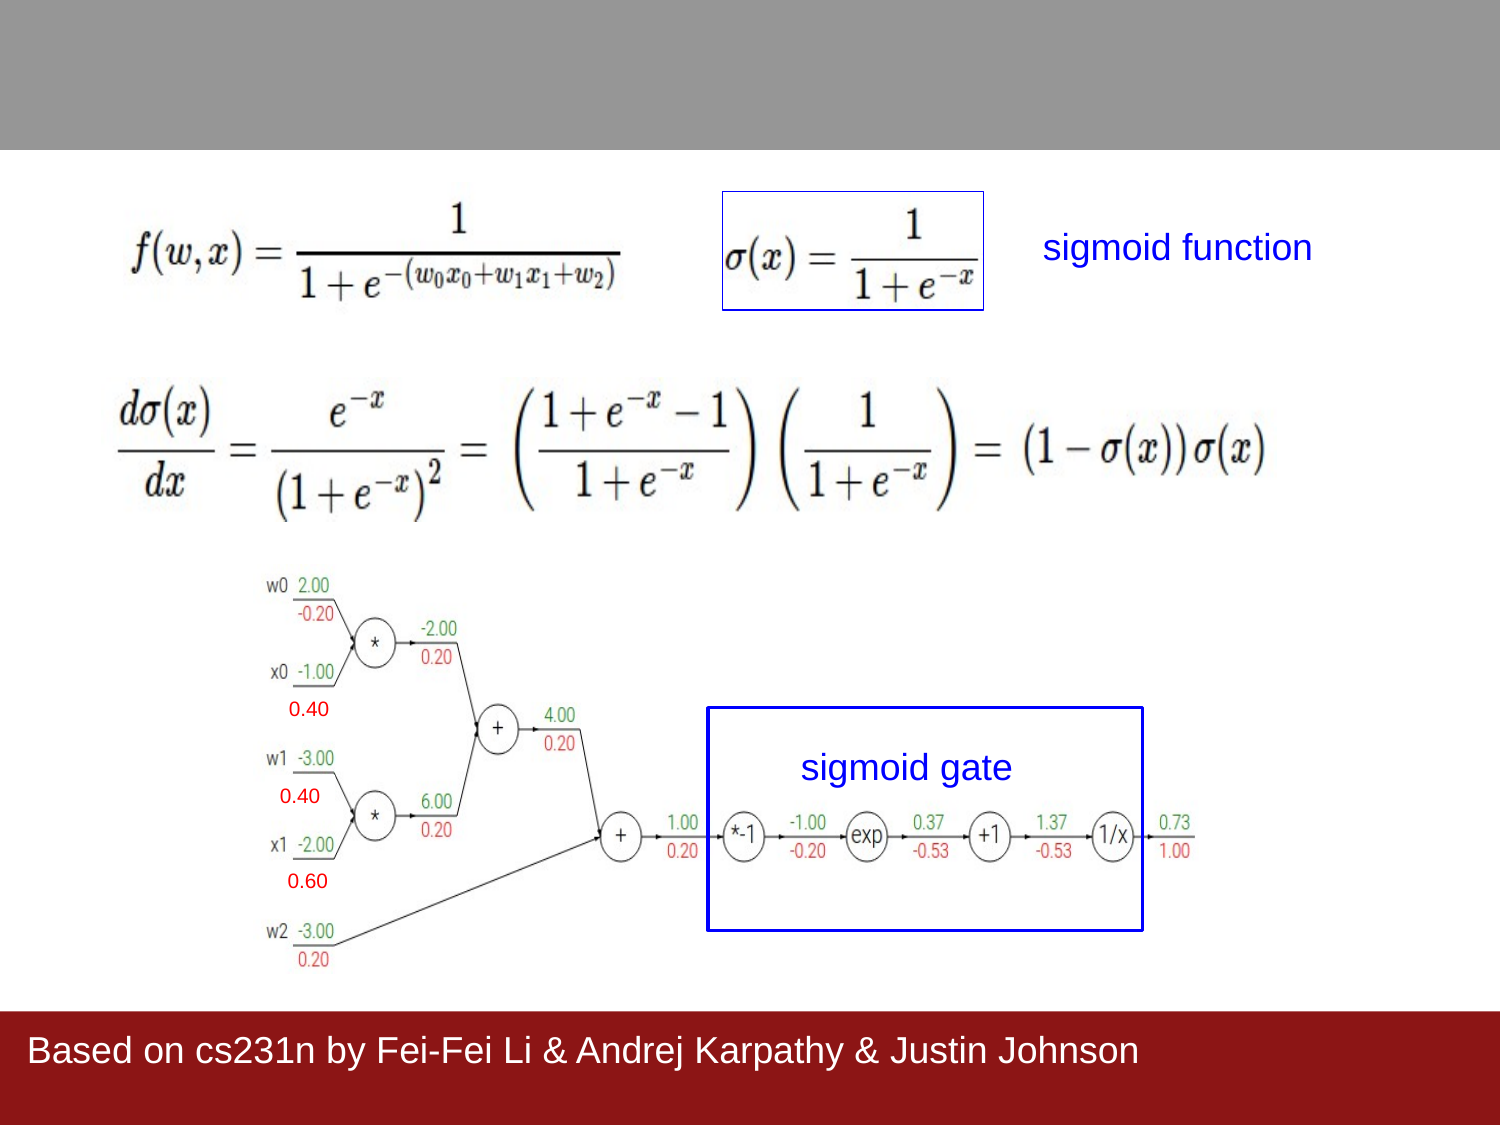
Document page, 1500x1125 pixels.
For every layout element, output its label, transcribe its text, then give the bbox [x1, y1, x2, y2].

text_box sigmoid function [1027, 207, 1369, 294]
picture [101, 377, 1277, 522]
picture [723, 191, 984, 310]
picture [122, 181, 630, 320]
picture [252, 563, 1199, 974]
